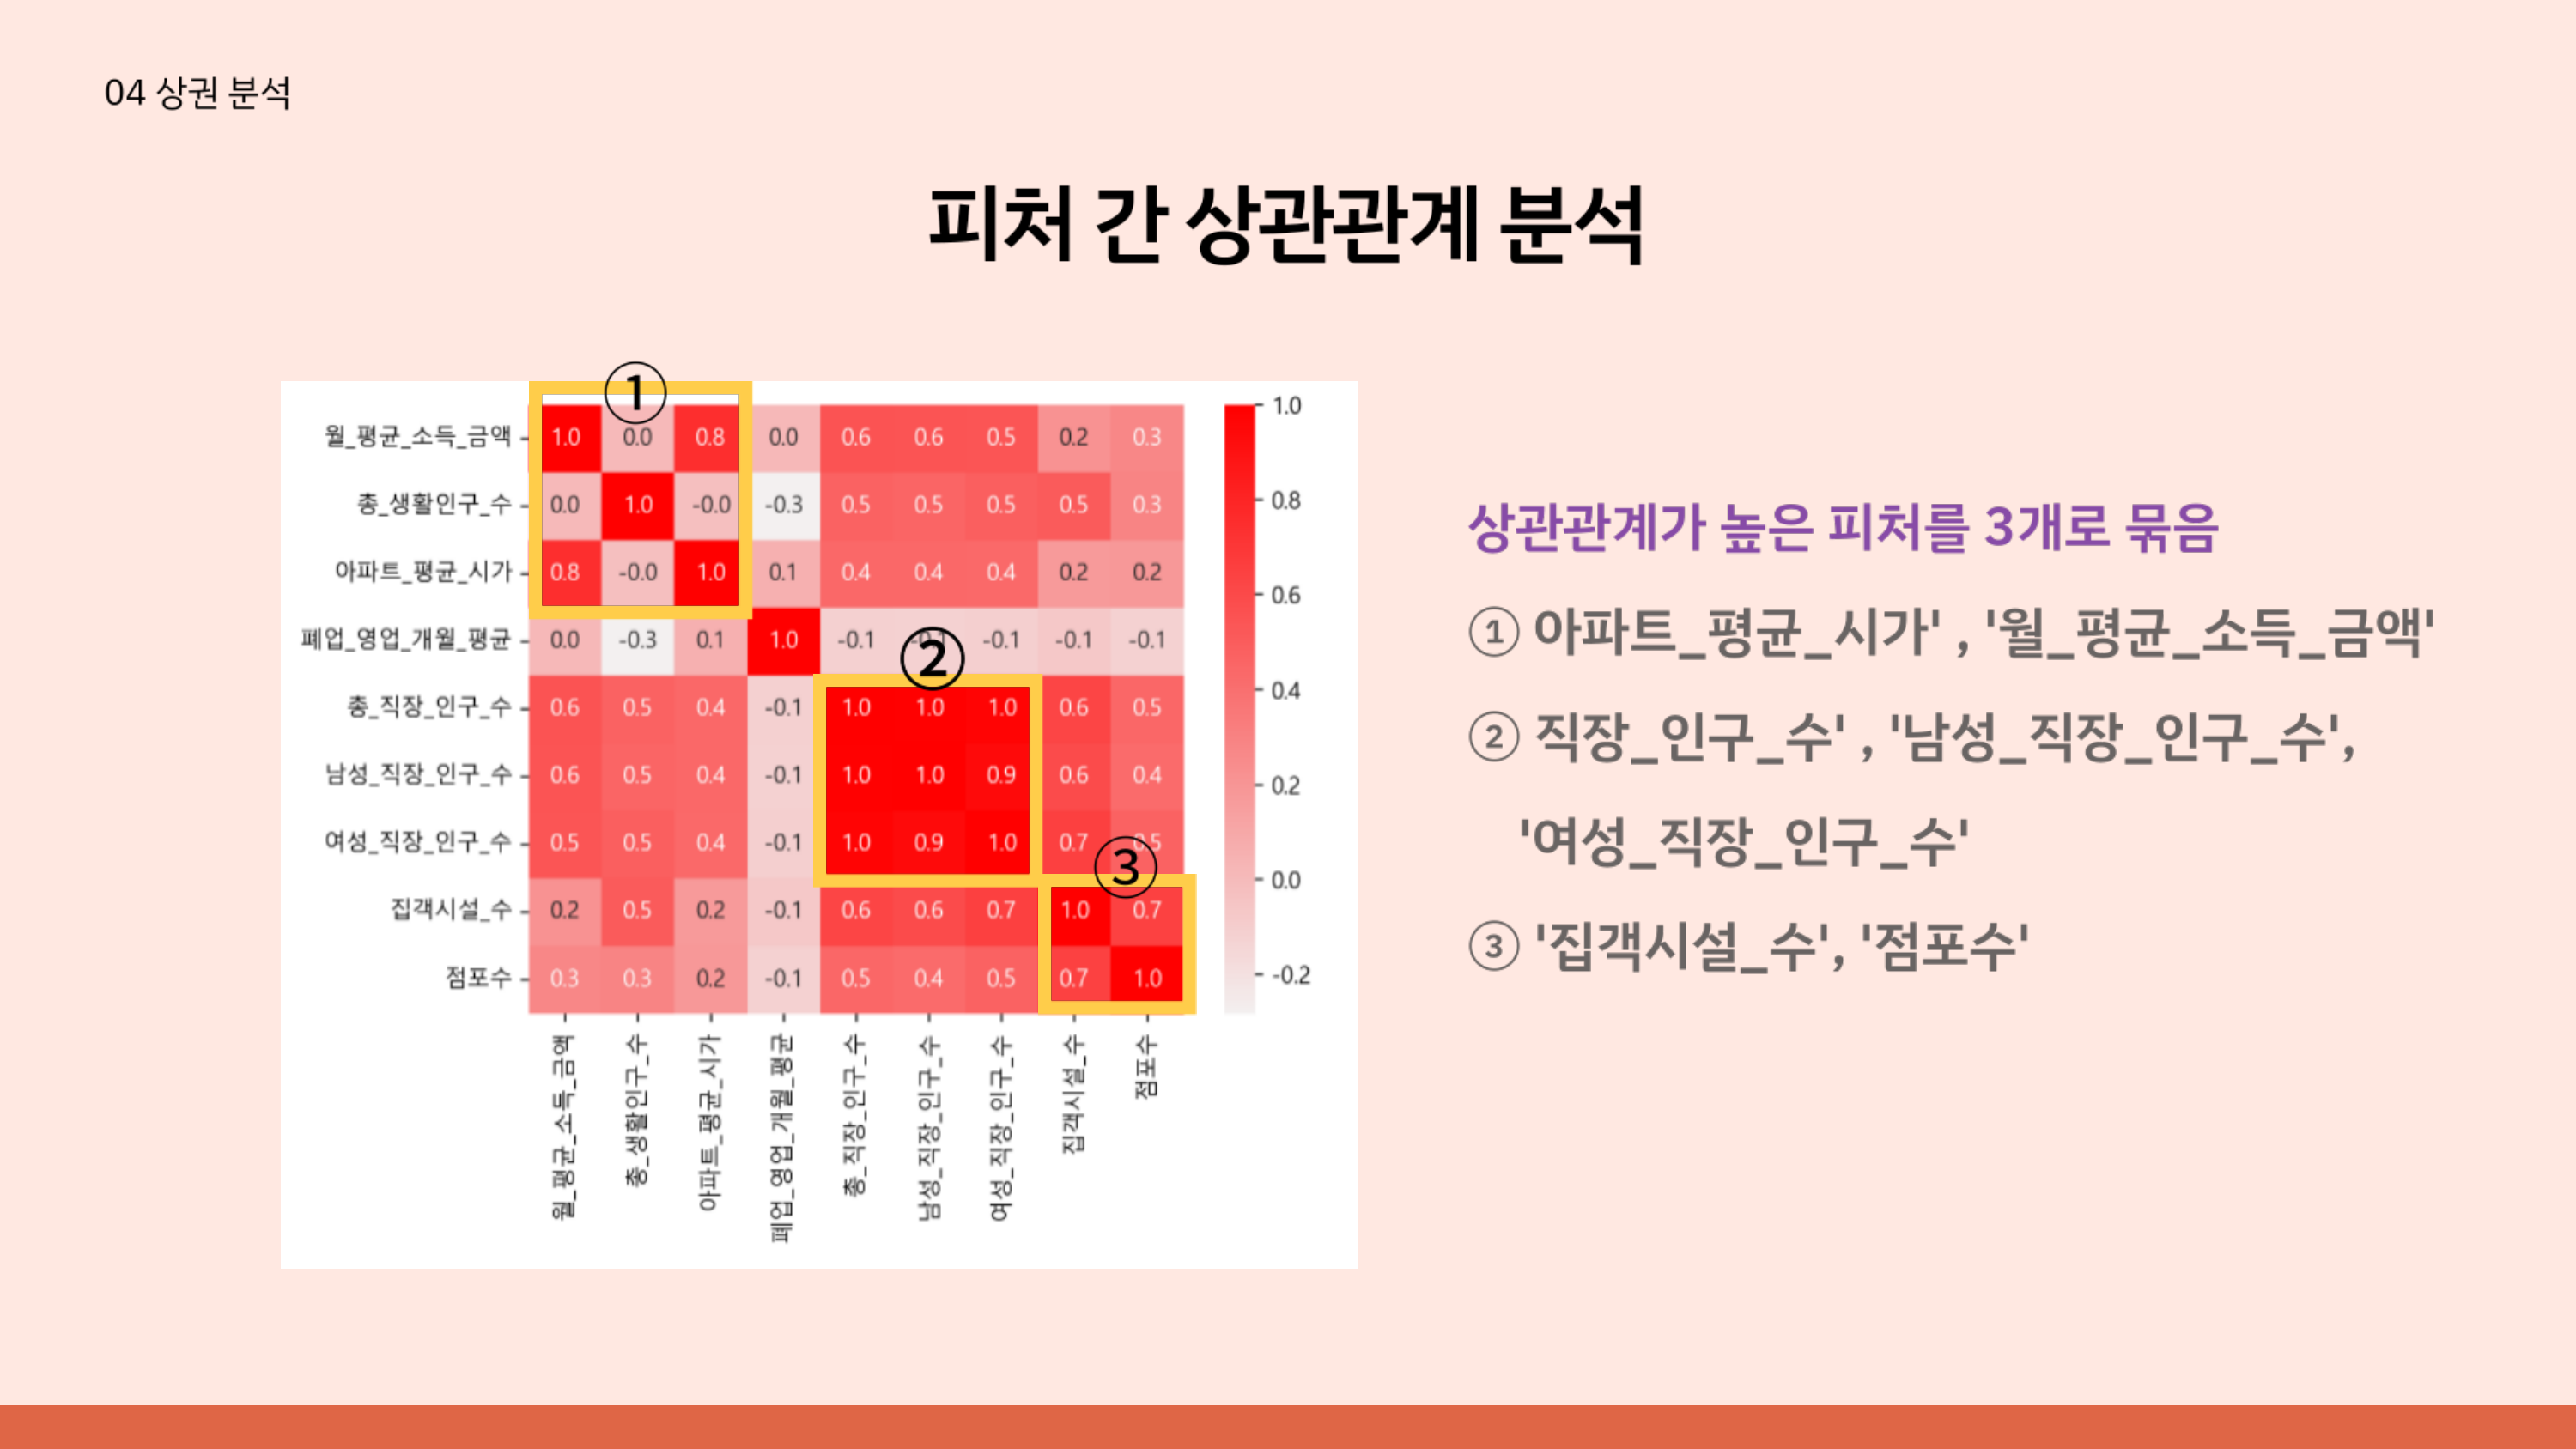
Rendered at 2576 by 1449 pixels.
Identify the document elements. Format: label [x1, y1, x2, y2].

picture [1459, 482, 2475, 998]
text_box [0, 1405, 2576, 1449]
picture [98, 61, 308, 139]
picture [592, 145, 1681, 344]
text_box [281, 344, 1359, 1270]
